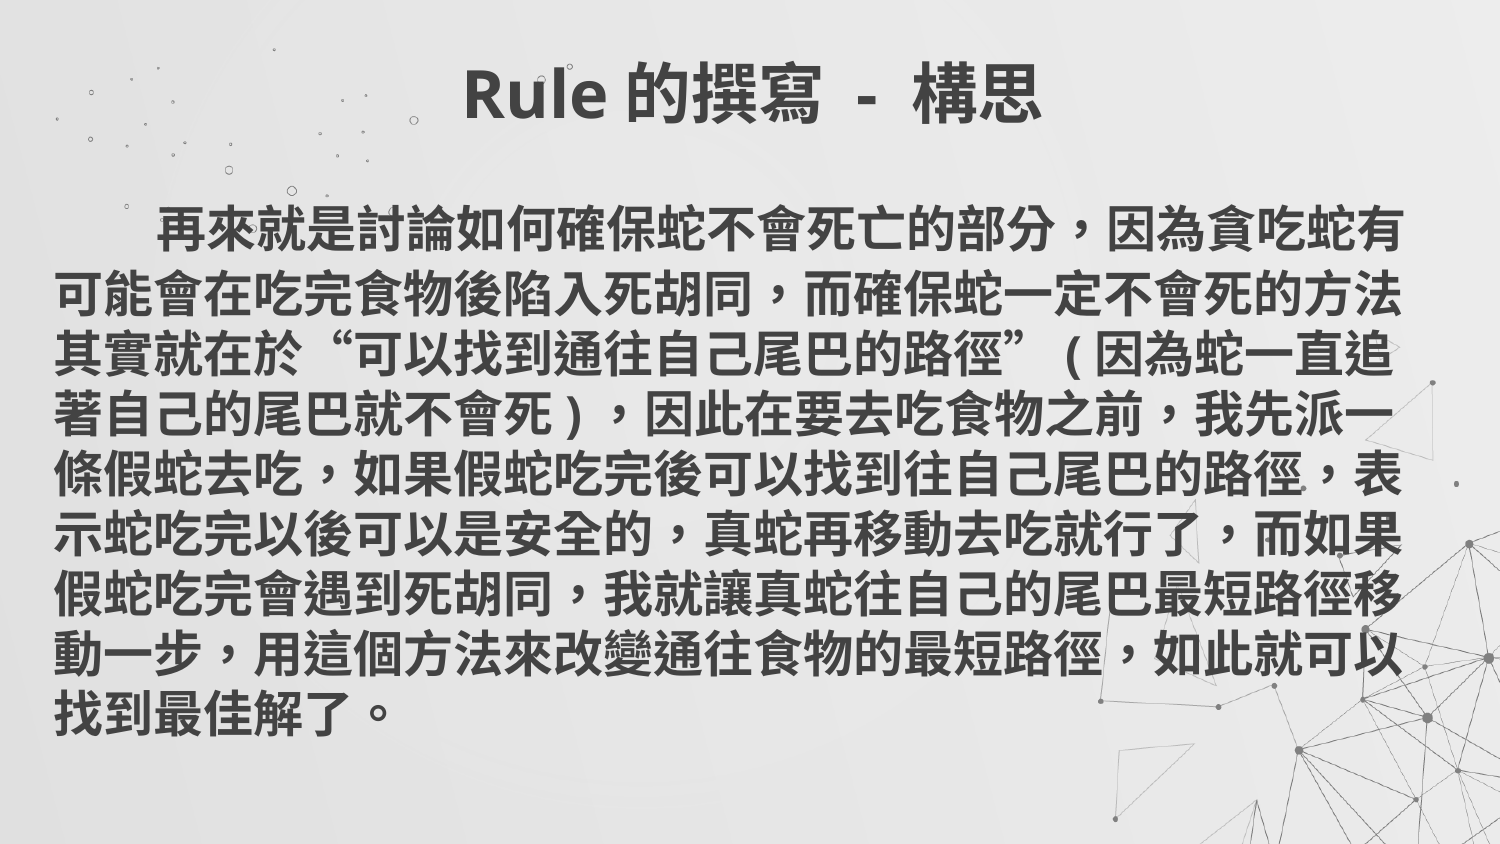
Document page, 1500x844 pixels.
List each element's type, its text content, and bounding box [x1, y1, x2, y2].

title 再來就是討論如何確保蛇不會死亡的部分，因為貪吃蛇有可能會在吃完食物後陷入死胡同，而確保蛇一定不會死的方法其實就在於“可以找到通往自己尾巴的路徑”(因為蛇一直追著自己的尾巴就不會死)，因此在要去吃食物之前，我先派一條假蛇去吃，如果假蛇吃完後可以找到往自己尾巴的路徑，表示蛇吃完以後可以是安全的，真蛇再移動去吃就行了，而如果假蛇吃完會遇到死胡同，我就讓真蛇往自己的尾巴最短路徑移動一步，用這個方法來改變通往食物的最短路徑，如此就可以找到最佳解了。 [38, 157, 1442, 800]
text_box Rule的撰寫 - 構思 [325, 37, 1181, 193]
picture [0, 0, 1500, 844]
